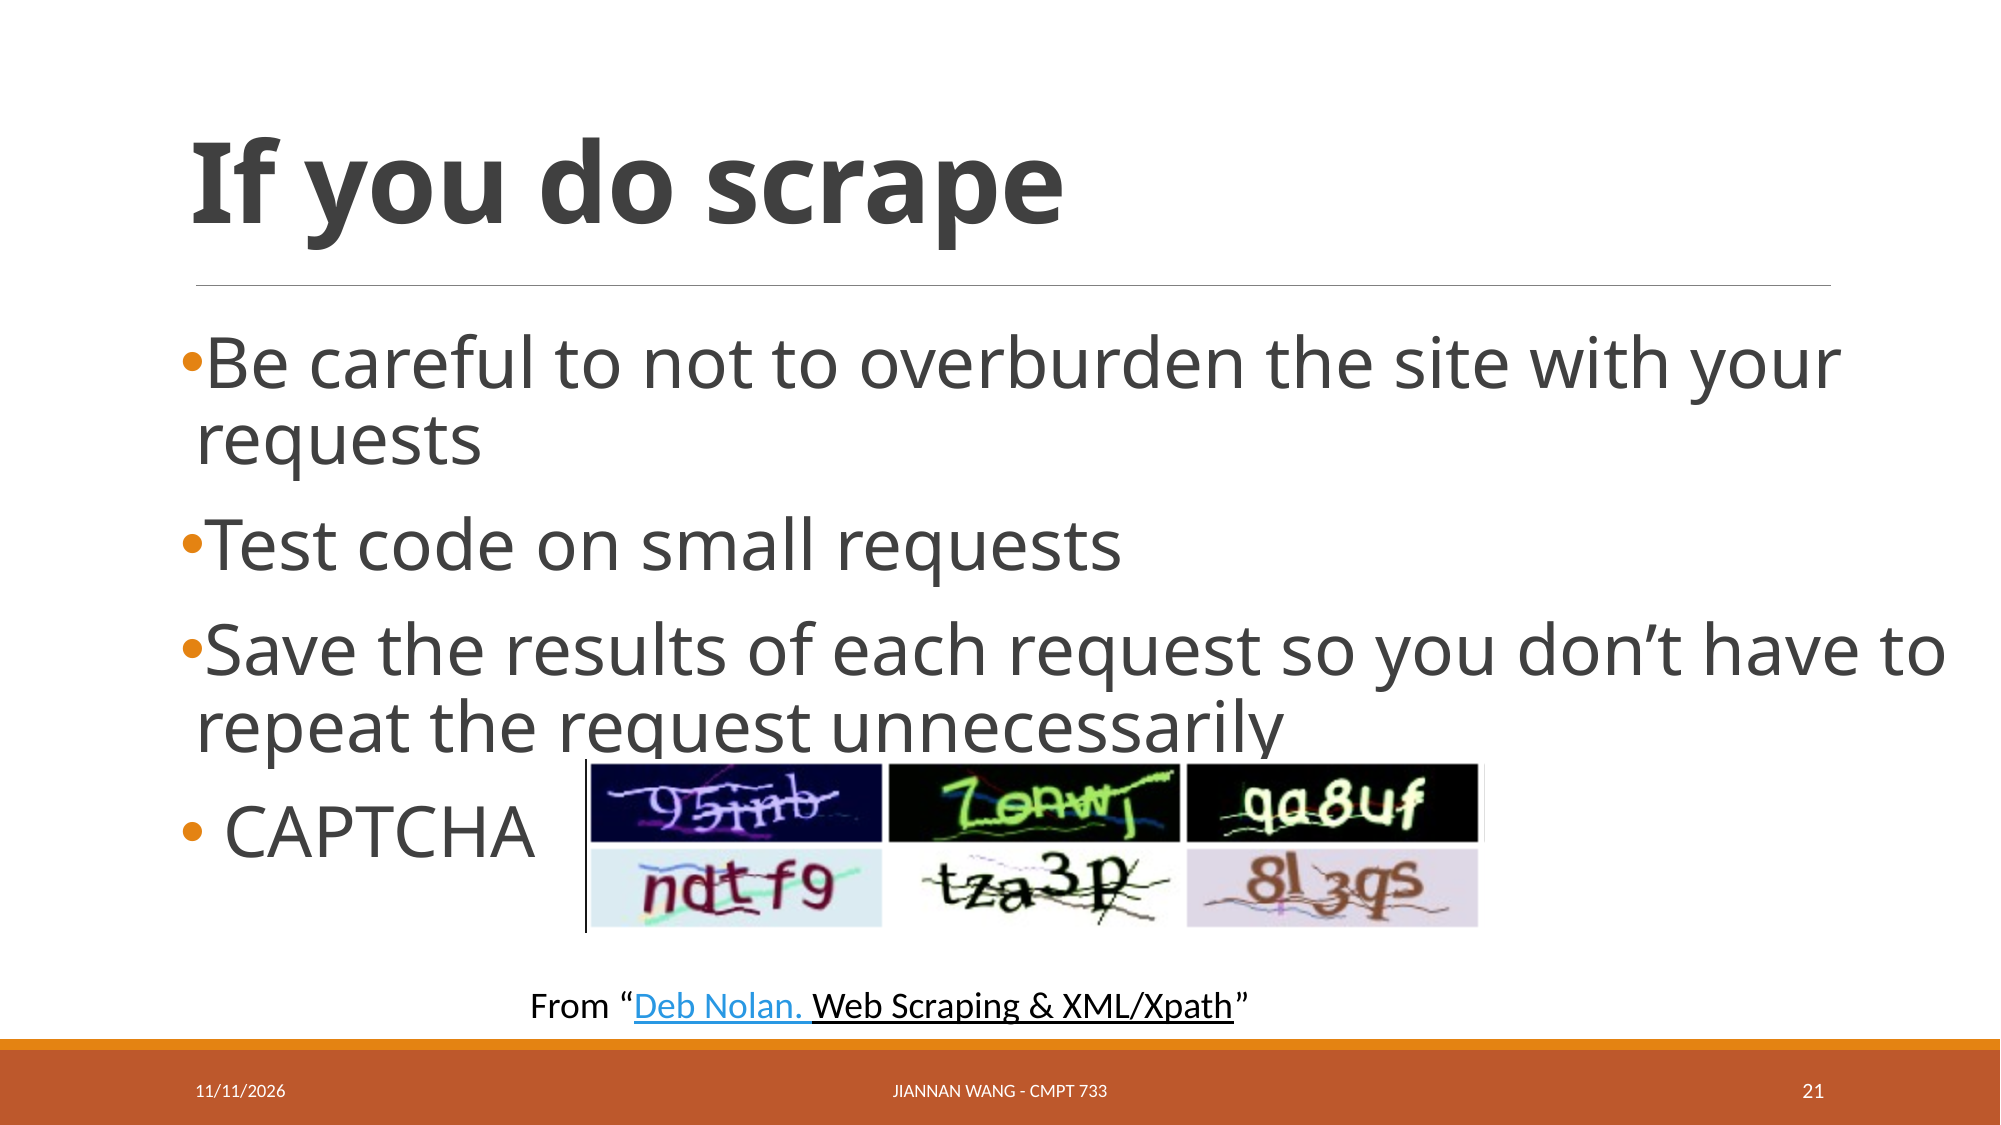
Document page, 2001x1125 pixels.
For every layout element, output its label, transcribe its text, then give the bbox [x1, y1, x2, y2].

slide_number 21 [1624, 1059, 1840, 1120]
footer Jiannan Wang - CMPT 733 [604, 1059, 1396, 1120]
title If you do scrape [175, 16, 1826, 255]
picture [584, 758, 1486, 934]
list Be careful to not to overburden the site with your requests Test code on small requests Save the results of each request so you don’t have to repeat the request unnecessarily CAPTCHA [180, 319, 2000, 1022]
text_box From “Deb Nolan. Web Scraping & XML/Xpath” [515, 973, 1287, 1034]
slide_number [180, 1059, 586, 1120]
